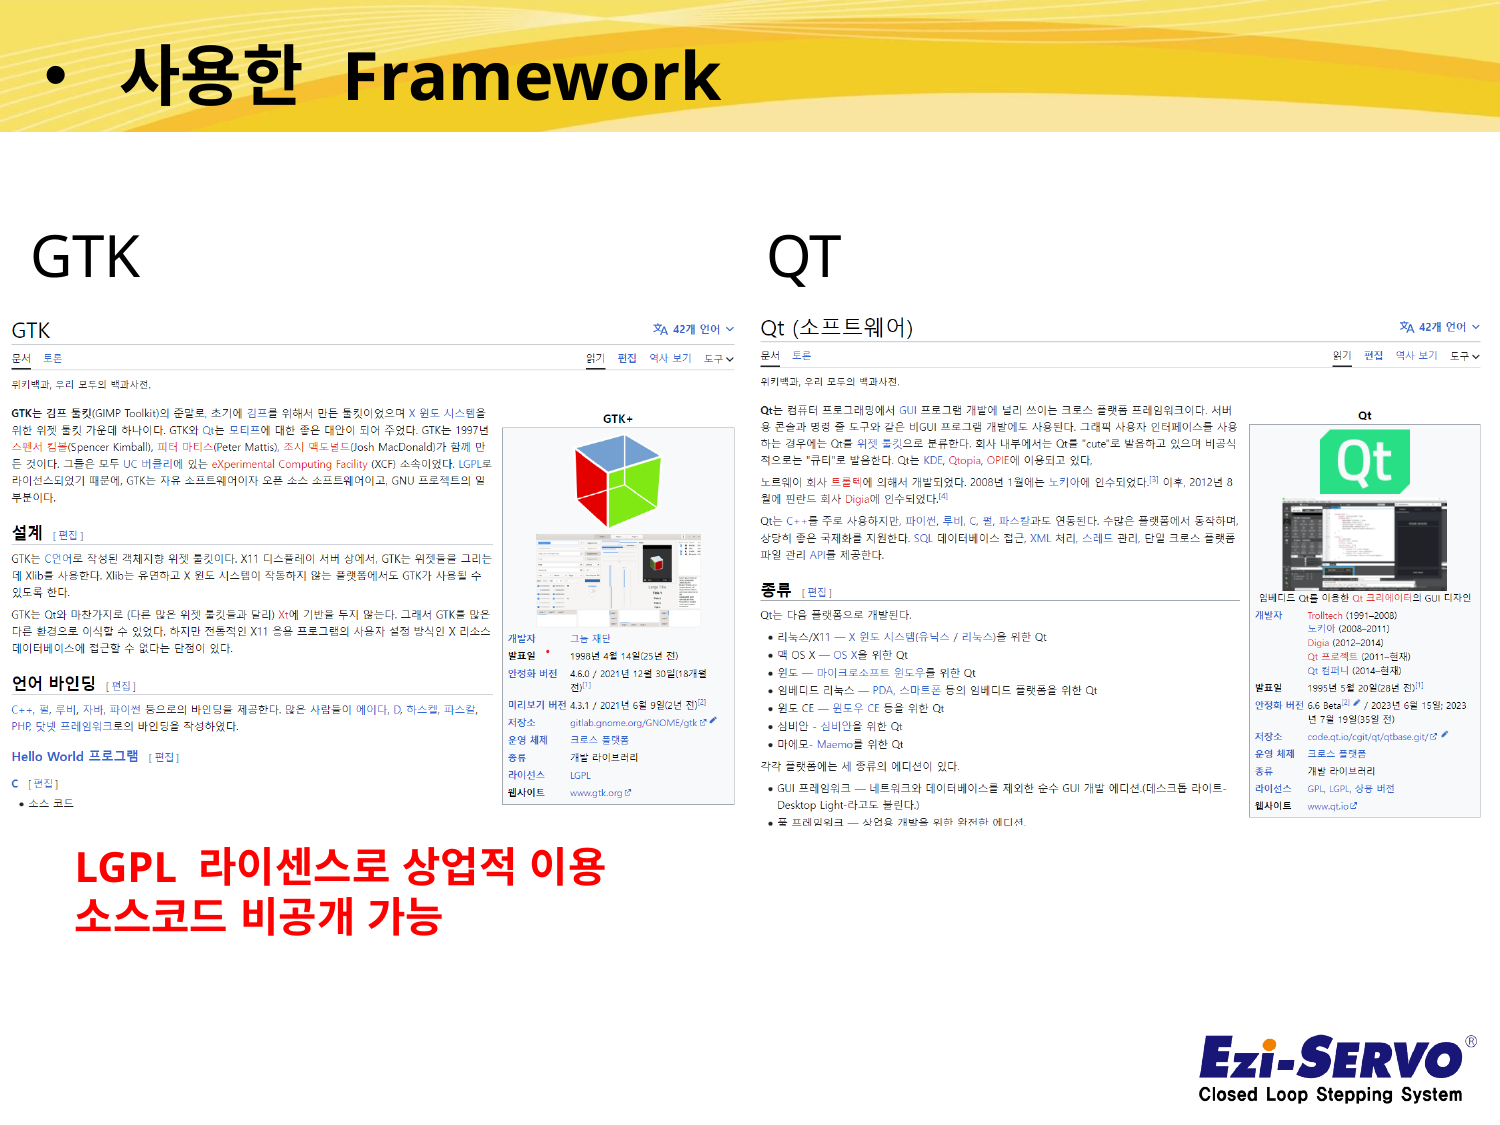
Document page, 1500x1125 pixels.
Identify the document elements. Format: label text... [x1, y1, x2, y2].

text_box GTK [29, 216, 216, 309]
text_box LGPL 라이센스로 상업적 이용 소스코드 비공개 가능 [59, 832, 692, 948]
text_box QT [766, 216, 952, 309]
text_box 사용한 Framework [42, 32, 1470, 122]
picture [2, 313, 747, 811]
picture [1199, 1034, 1477, 1104]
picture [755, 314, 1495, 826]
picture [0, 0, 1500, 132]
